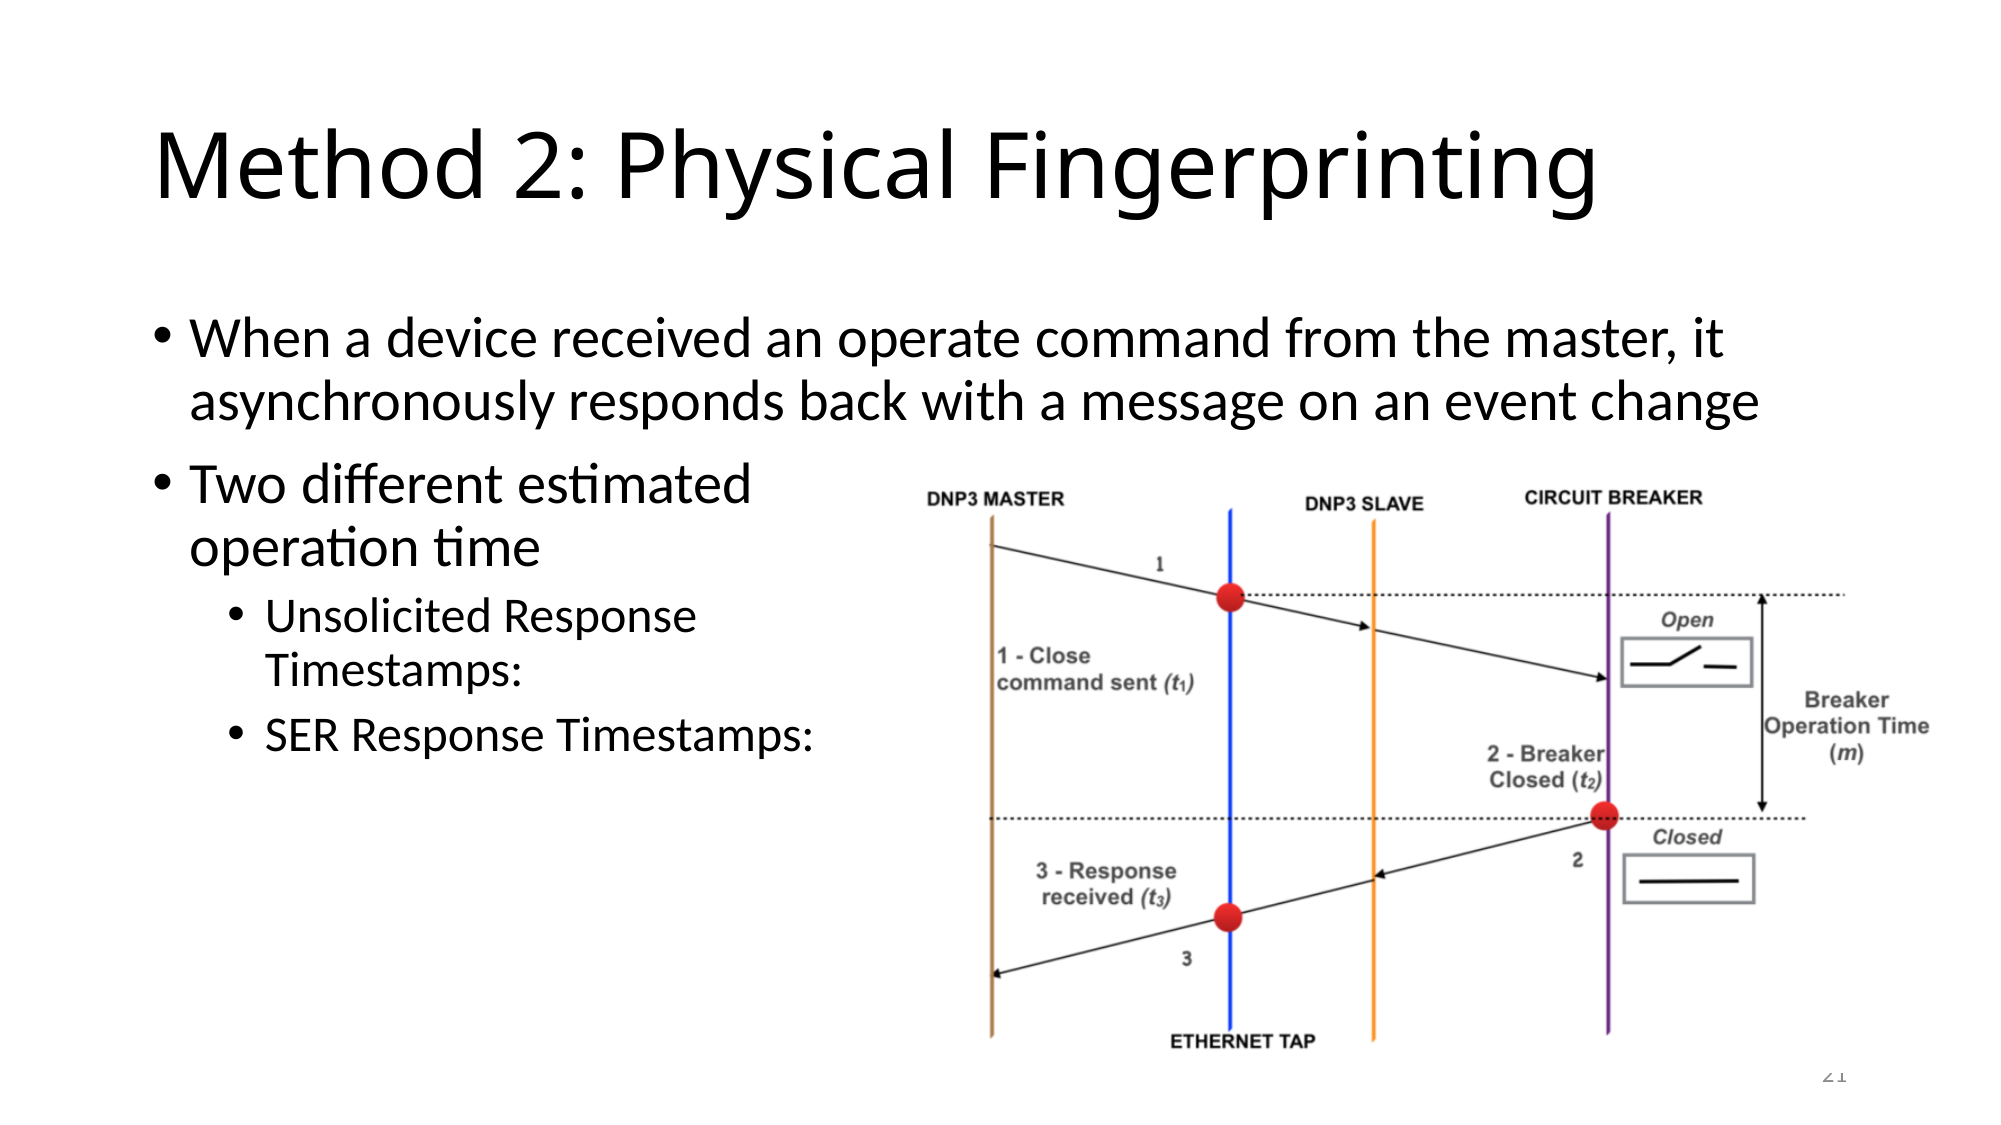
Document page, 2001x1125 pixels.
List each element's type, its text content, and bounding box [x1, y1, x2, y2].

slide_number 21 [1412, 1073, 1863, 1103]
title Method 2: Physical Fingerprinting [137, 59, 1863, 278]
picture [915, 472, 1957, 1073]
